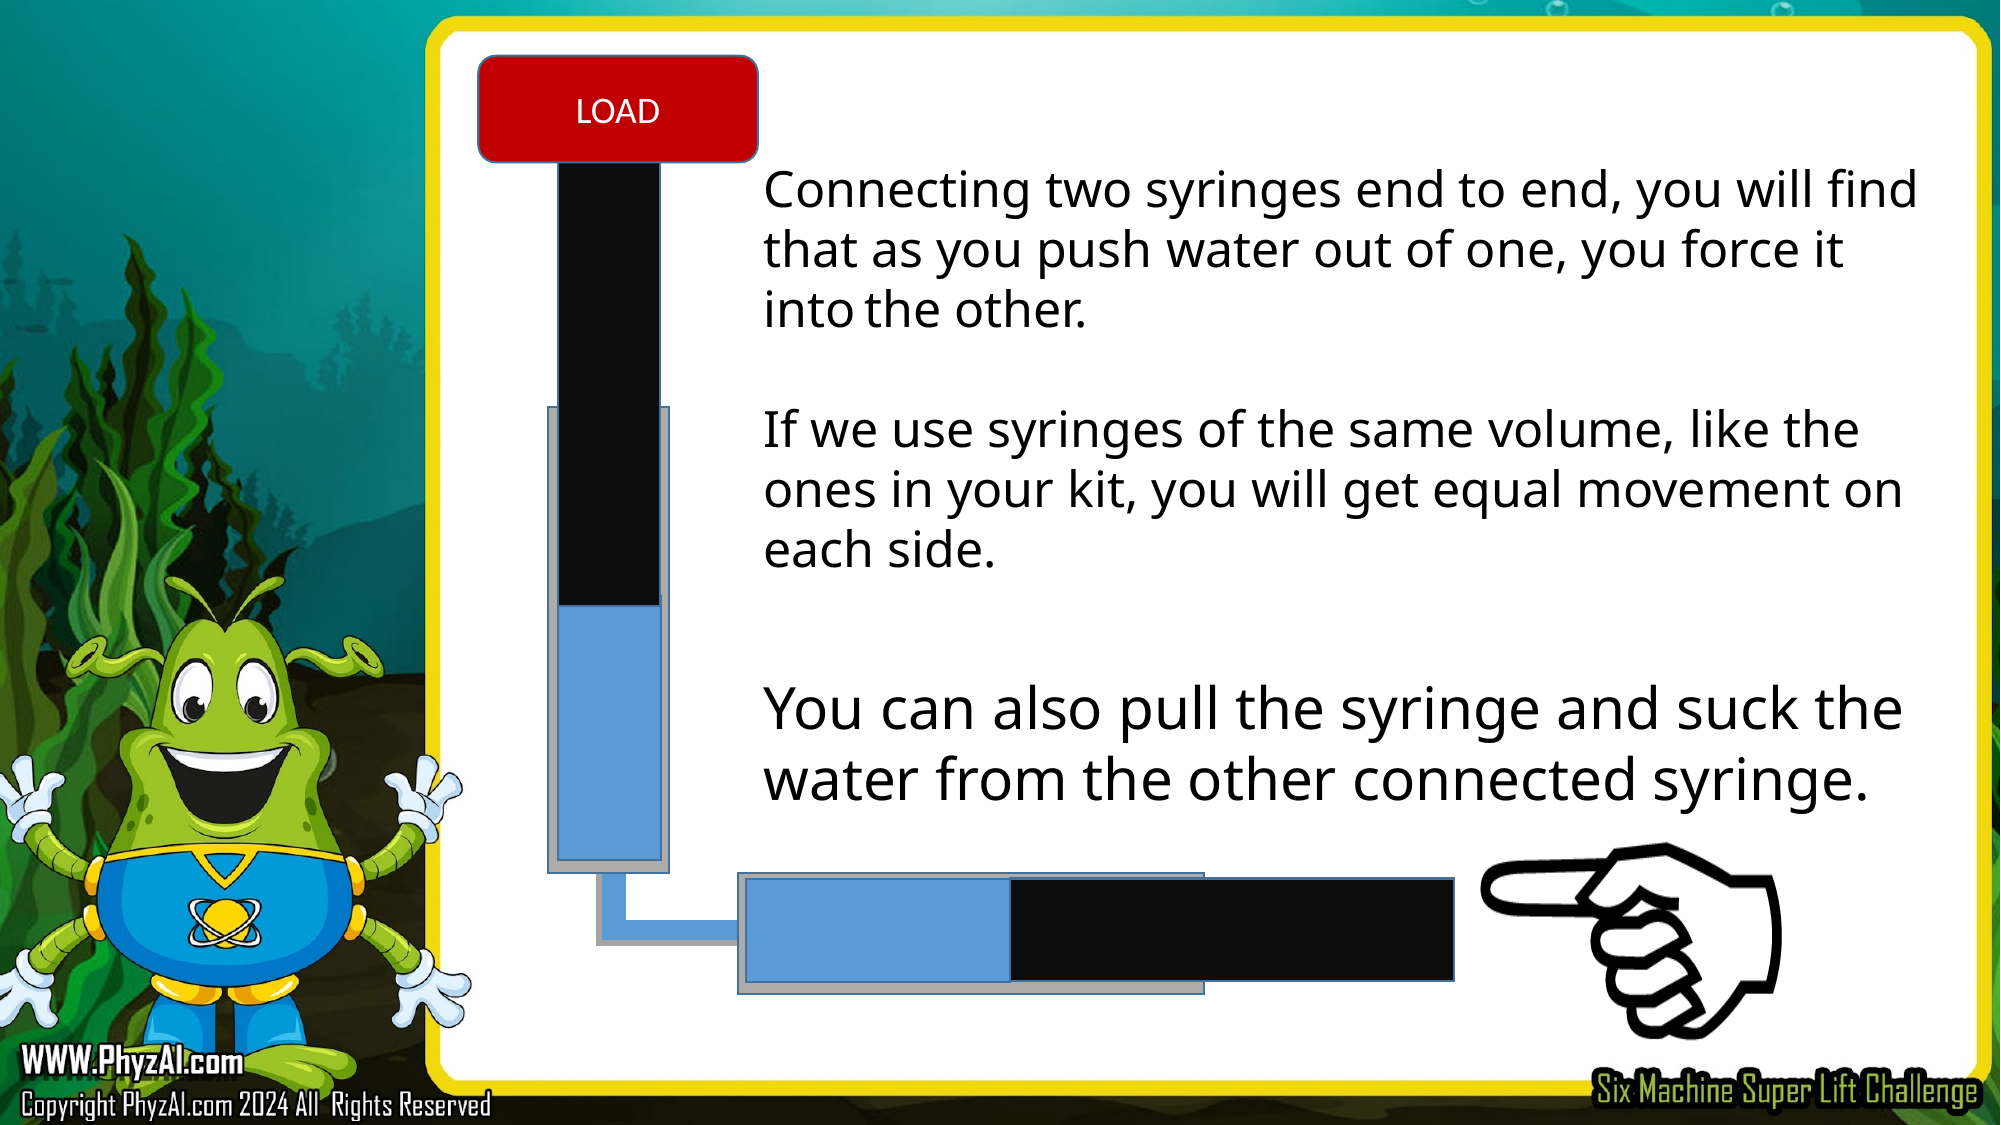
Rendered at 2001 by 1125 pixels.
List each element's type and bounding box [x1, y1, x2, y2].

picture [0, 0, 2000, 1125]
text_box [598, 814, 893, 944]
